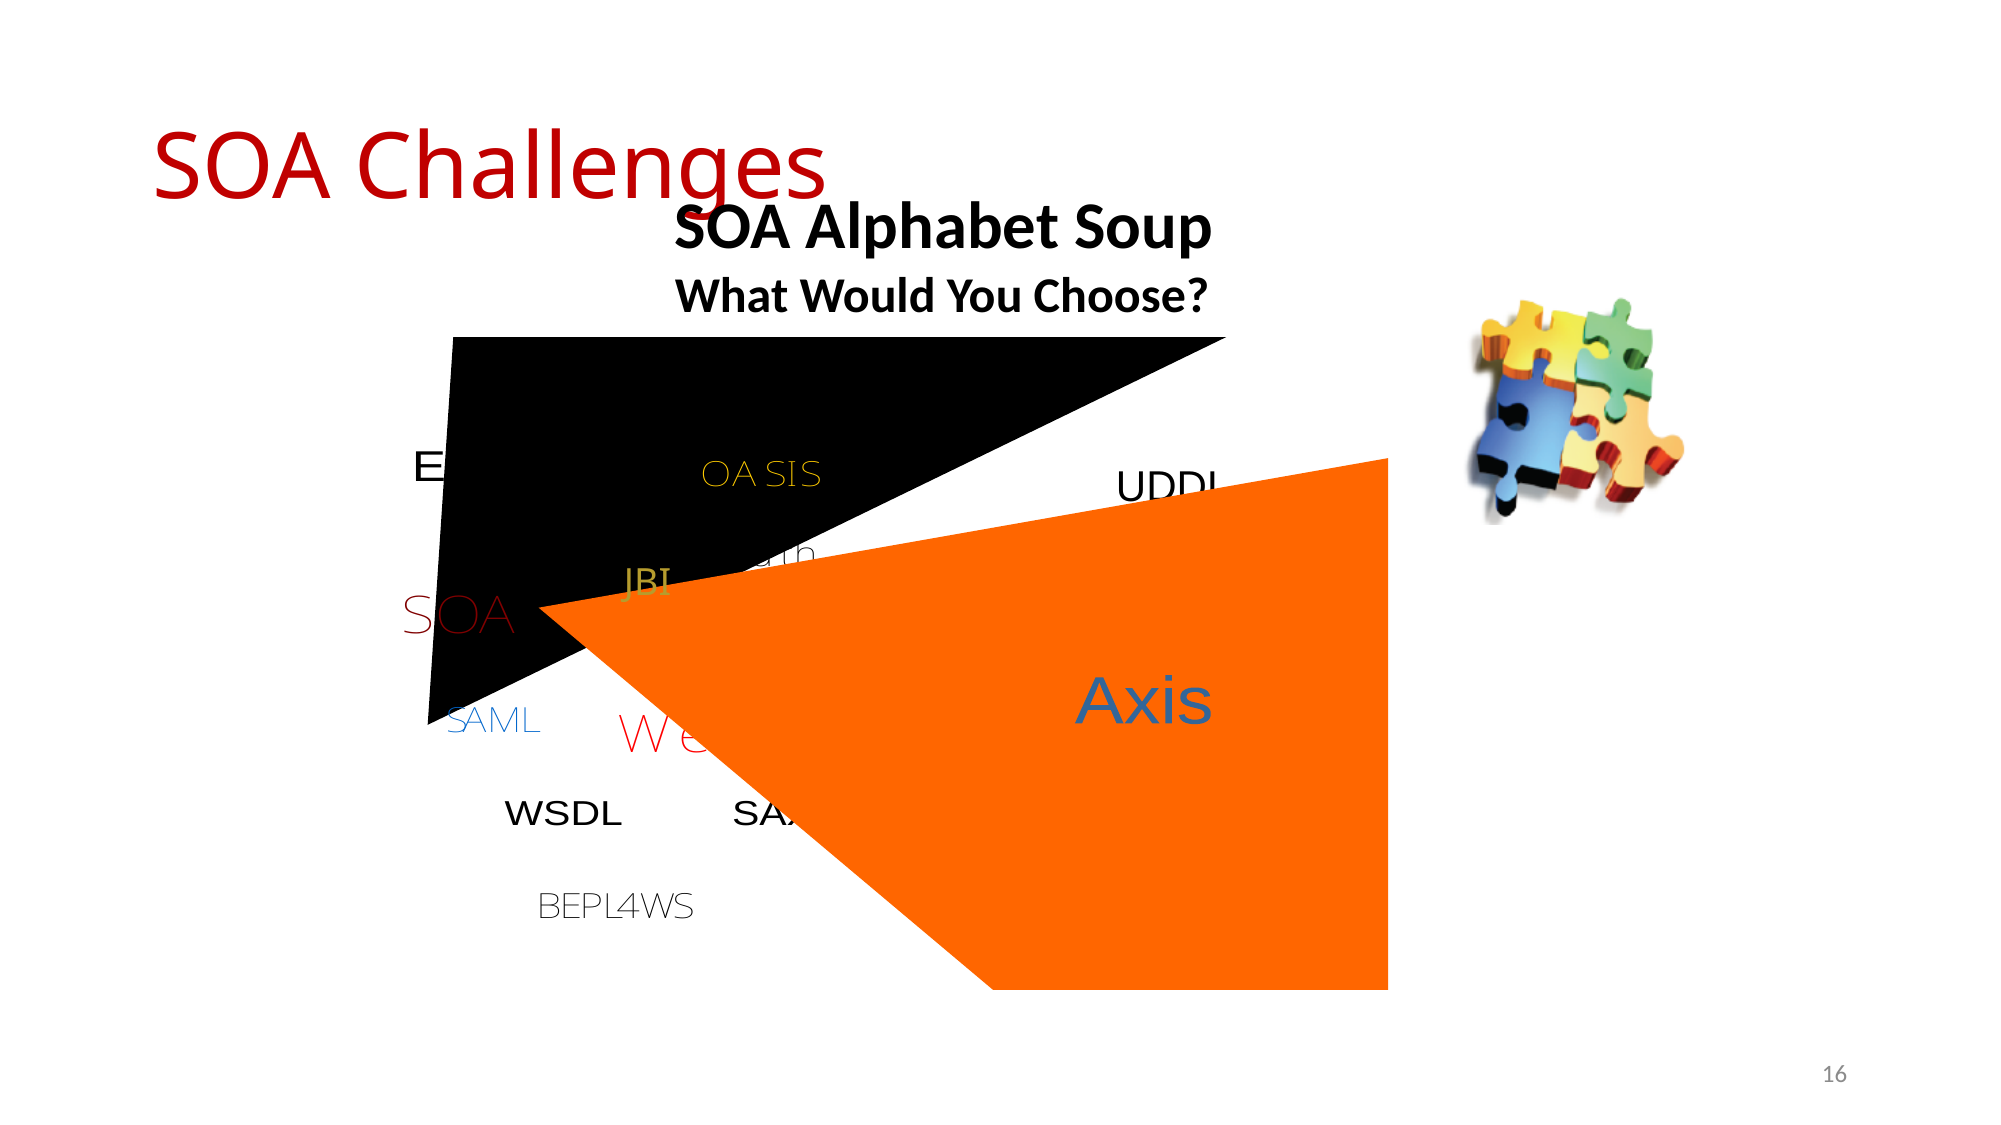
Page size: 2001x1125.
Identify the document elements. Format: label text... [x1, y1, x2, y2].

text_box SOA Alphabet Soup What Would You Choose? [660, 174, 1244, 330]
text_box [399, 337, 1389, 990]
title SOA Challenges [137, 59, 1863, 278]
picture [1462, 274, 1690, 525]
slide_number 16 [1412, 1042, 1863, 1103]
